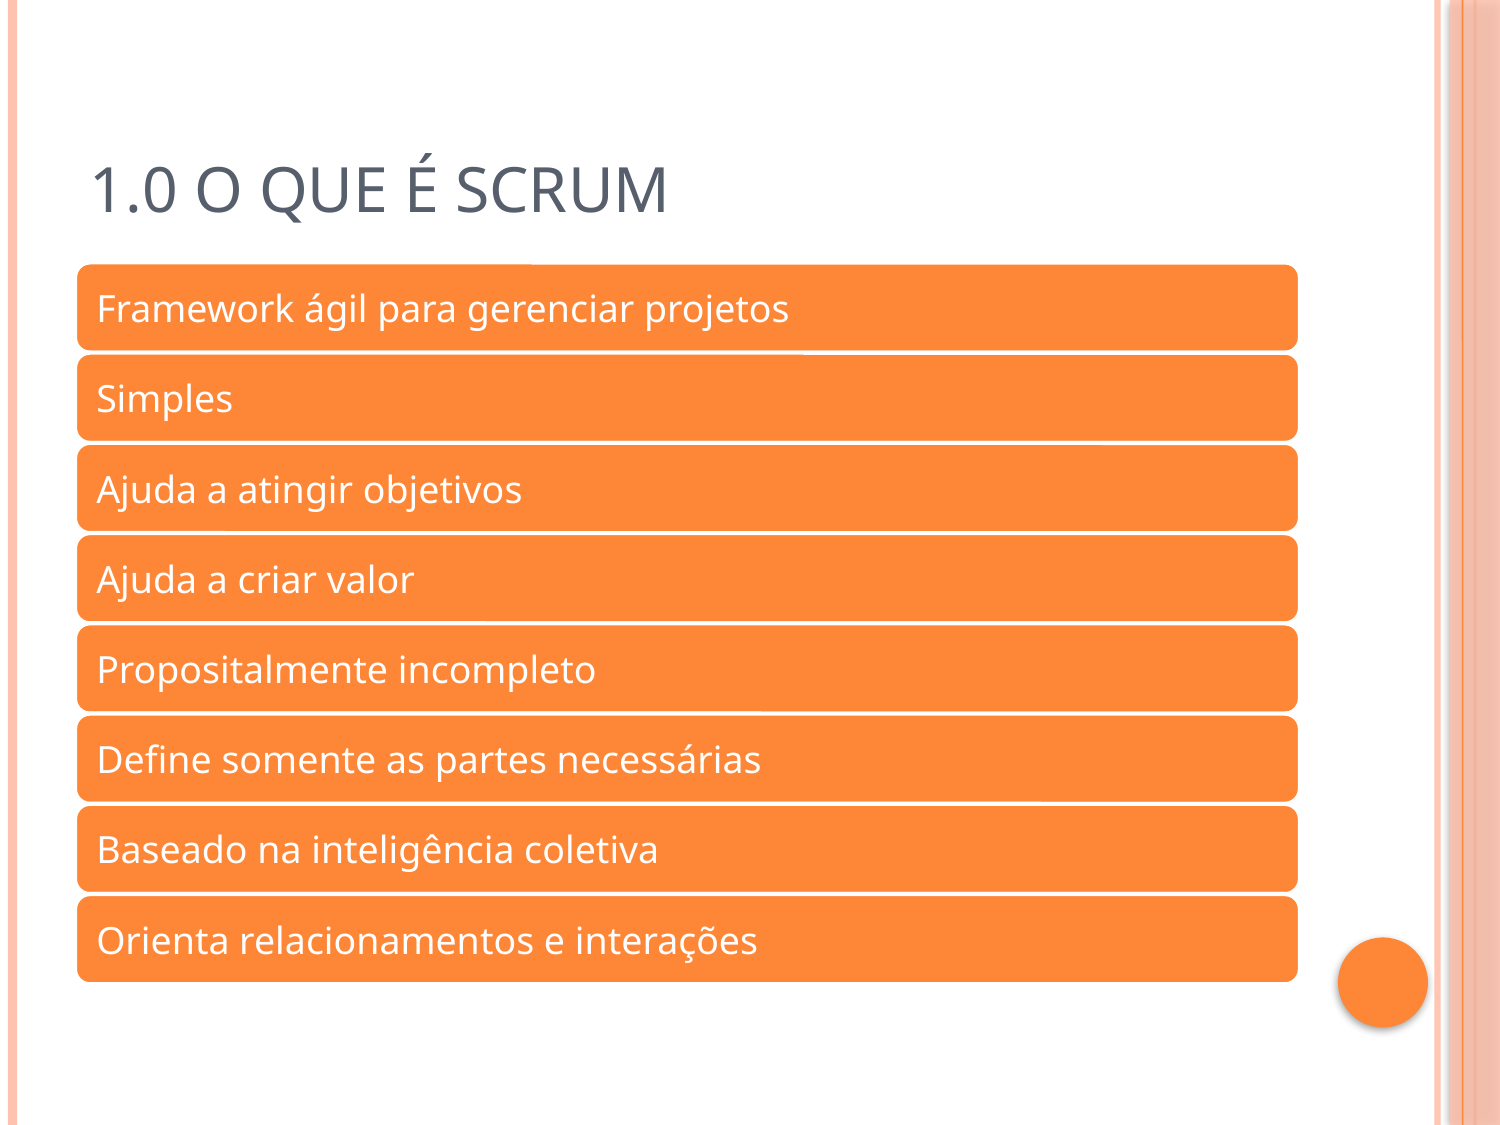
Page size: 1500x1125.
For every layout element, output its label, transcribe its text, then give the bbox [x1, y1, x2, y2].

title 1.0 O que é Scrum [75, 45, 1300, 233]
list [74, 261, 1301, 985]
